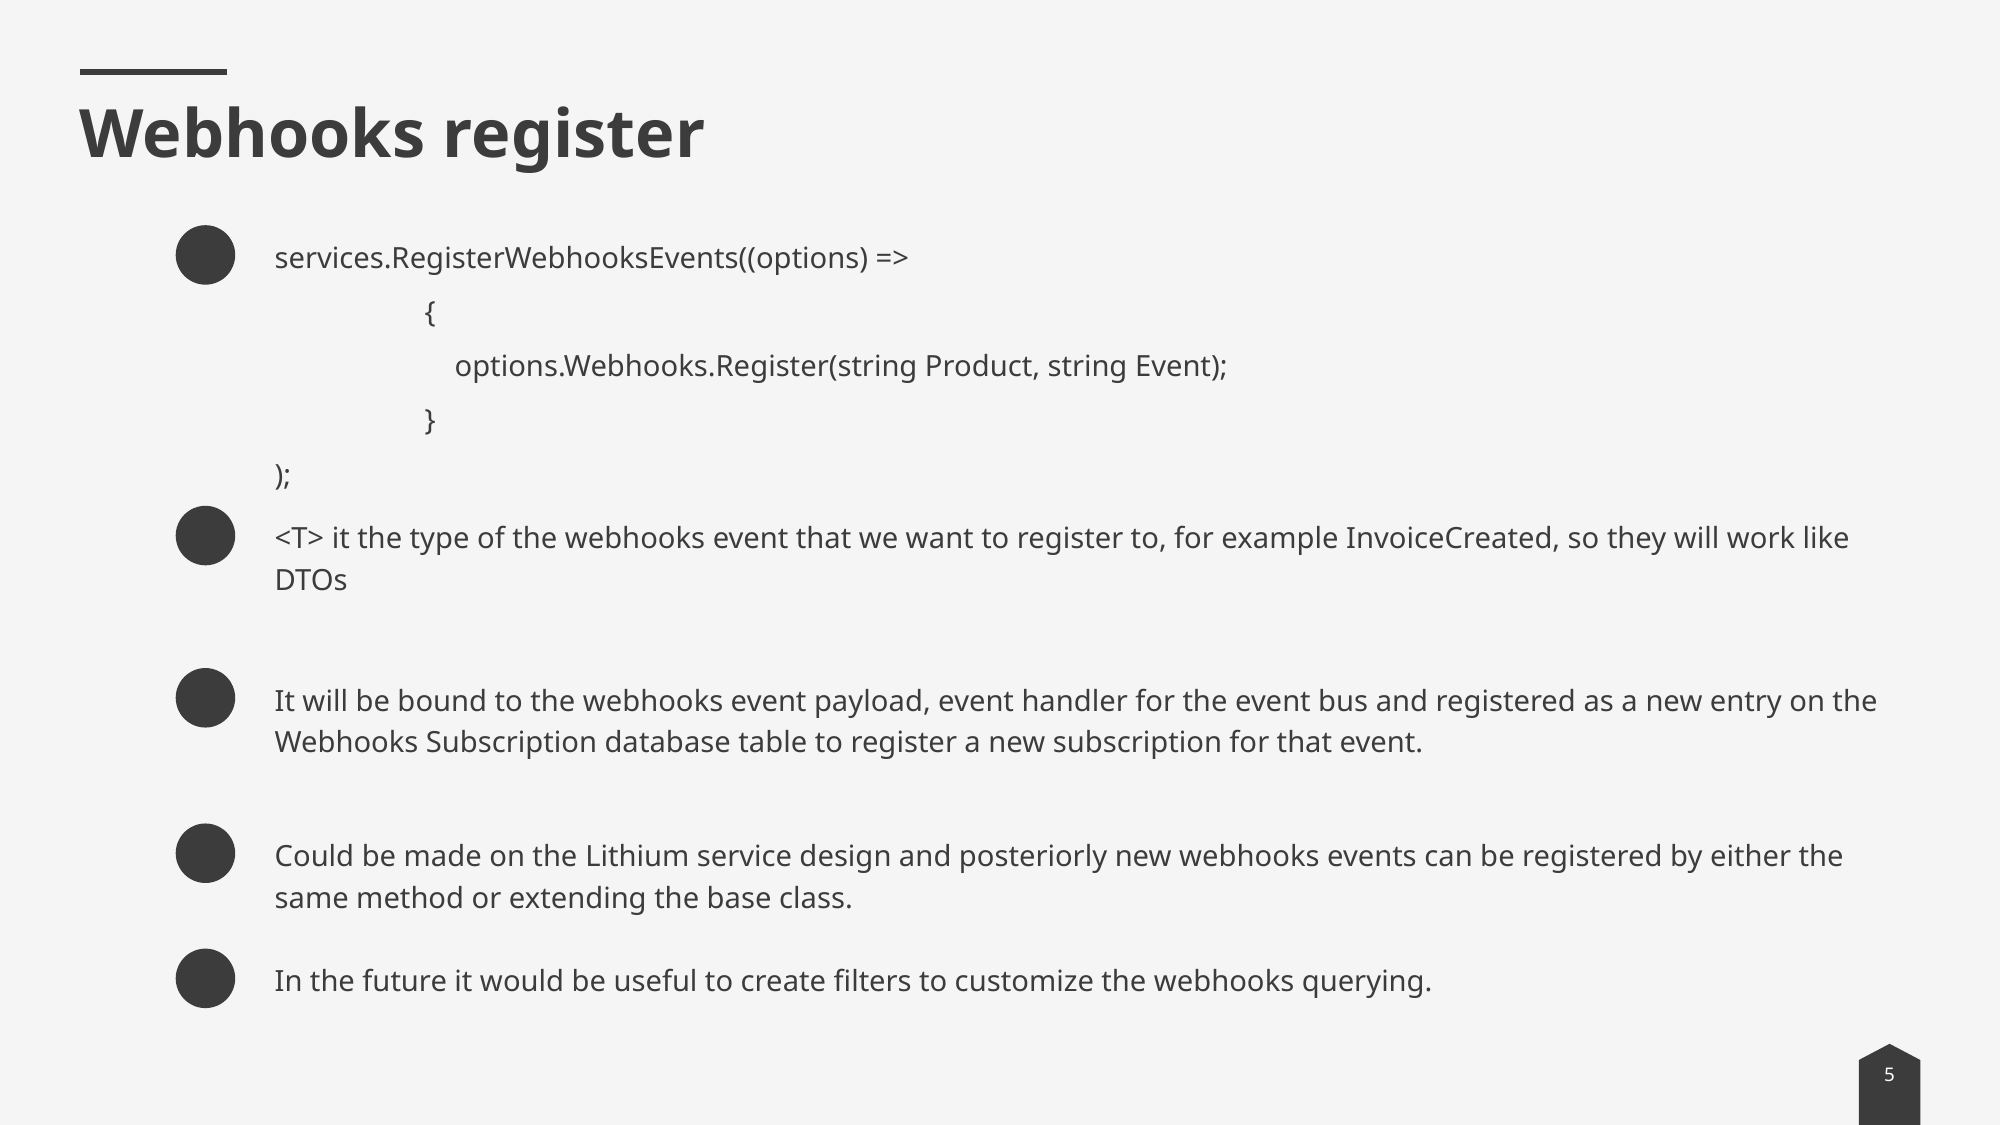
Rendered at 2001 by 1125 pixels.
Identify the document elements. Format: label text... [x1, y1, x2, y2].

text_box [174, 667, 237, 729]
text_box [174, 504, 237, 567]
text_box [174, 947, 237, 1010]
text_box It will be bound to the webhooks event payload, event handler for the event bus and registered as a new entry on the Webhooks Subscription database table to register a new subscription for that event. [259, 667, 1906, 771]
title Webhooks register [79, 72, 1921, 191]
slide_number 5 [1858, 1034, 1921, 1116]
text_box [174, 224, 237, 286]
text_box <T> it the type of the webhooks event that we want to register to, for example InvoiceCreated, so they will work like DTOs [259, 505, 1906, 608]
text_box [174, 822, 237, 884]
text_box services.RegisterWebhooksEvents((options) => { options.Webhooks.Register(string Product, string Event); } ); [259, 224, 1906, 481]
text_box In the future it would be useful to create filters to customize the webhooks querying. [259, 948, 1906, 1051]
text_box Could be made on the Lithium service design and posteriorly new webhooks events can be registered by either the same method or extending the base class. [259, 822, 1906, 926]
